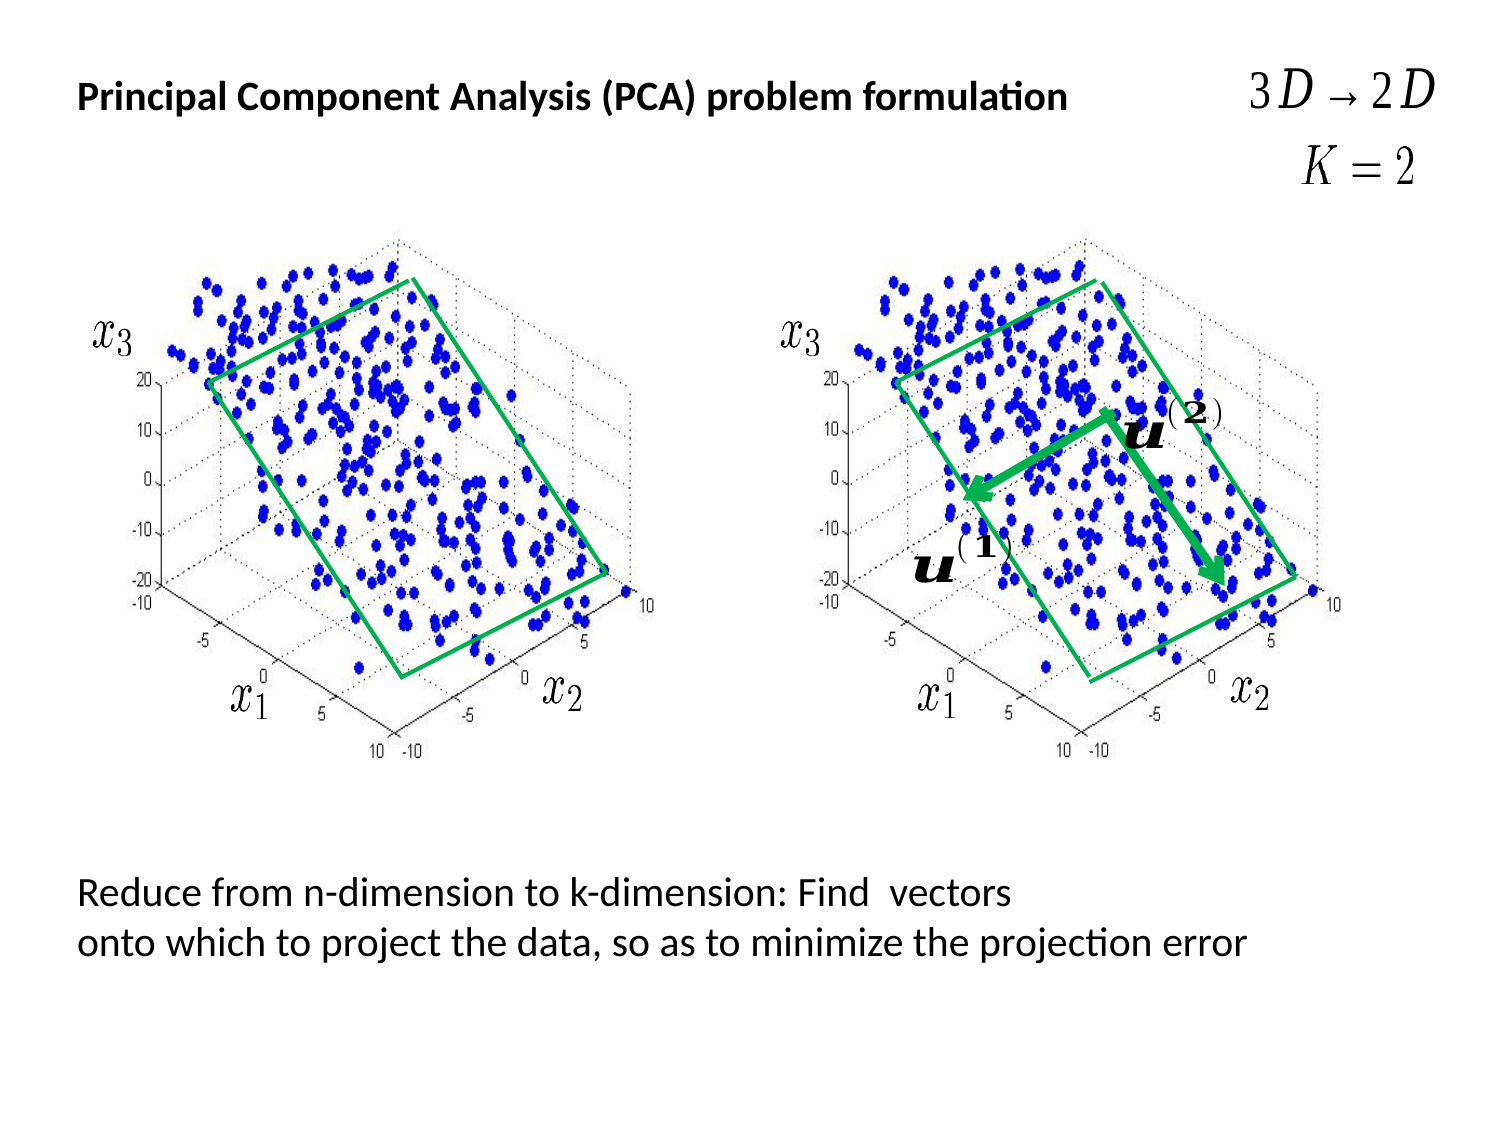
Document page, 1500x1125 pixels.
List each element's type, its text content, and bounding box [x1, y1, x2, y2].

picture [1301, 145, 1413, 184]
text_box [412, 277, 607, 572]
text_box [1101, 408, 1225, 587]
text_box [208, 382, 403, 678]
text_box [208, 280, 408, 383]
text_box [962, 412, 1115, 501]
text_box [895, 279, 1097, 383]
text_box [770, 194, 1376, 800]
text_box Principal Component Analysis (PCA) problem formulation [62, 60, 1425, 126]
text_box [399, 572, 607, 679]
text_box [895, 381, 1090, 678]
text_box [83, 194, 688, 800]
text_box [1089, 576, 1297, 683]
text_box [1101, 281, 1297, 576]
